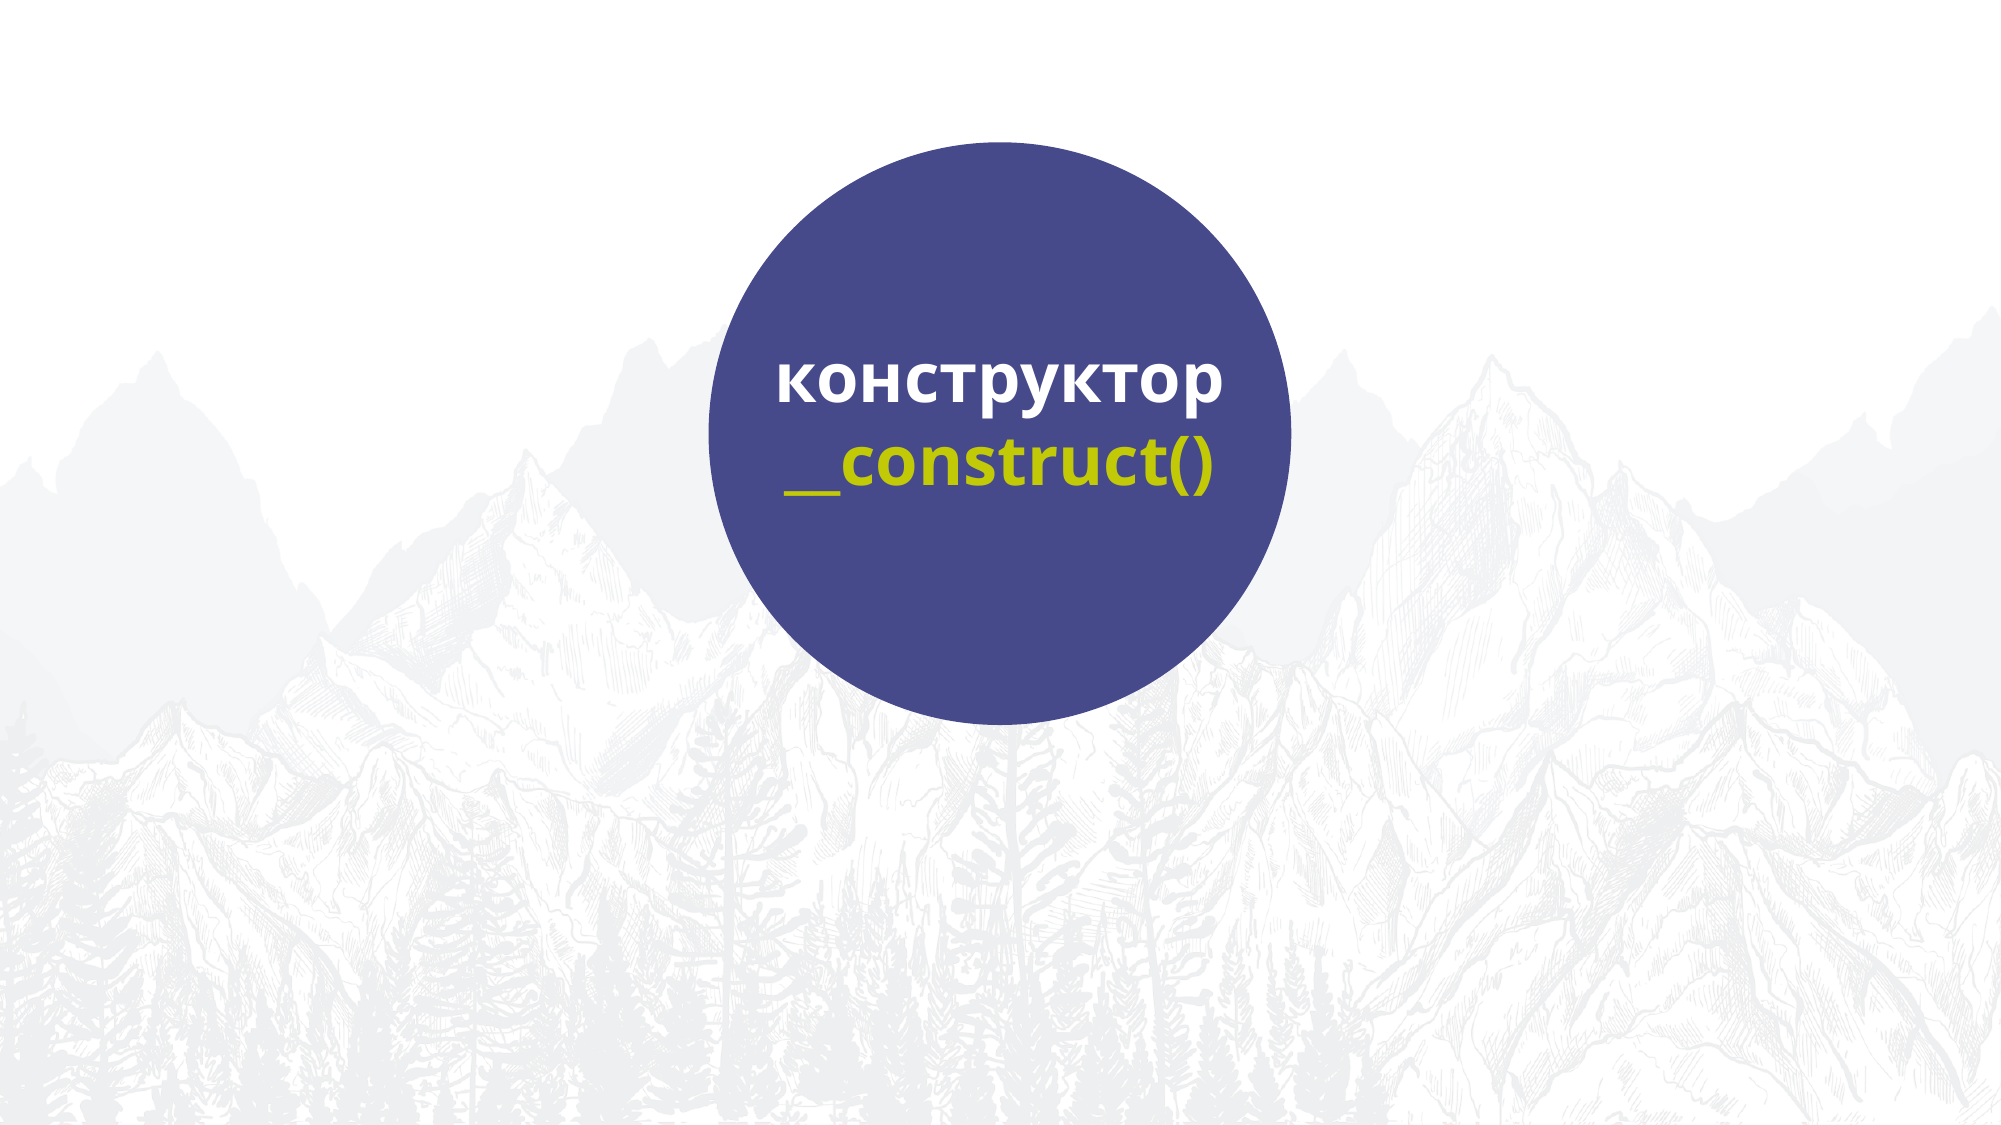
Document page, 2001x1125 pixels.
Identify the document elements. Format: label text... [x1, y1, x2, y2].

title конструктор __construct() [713, 313, 1287, 522]
